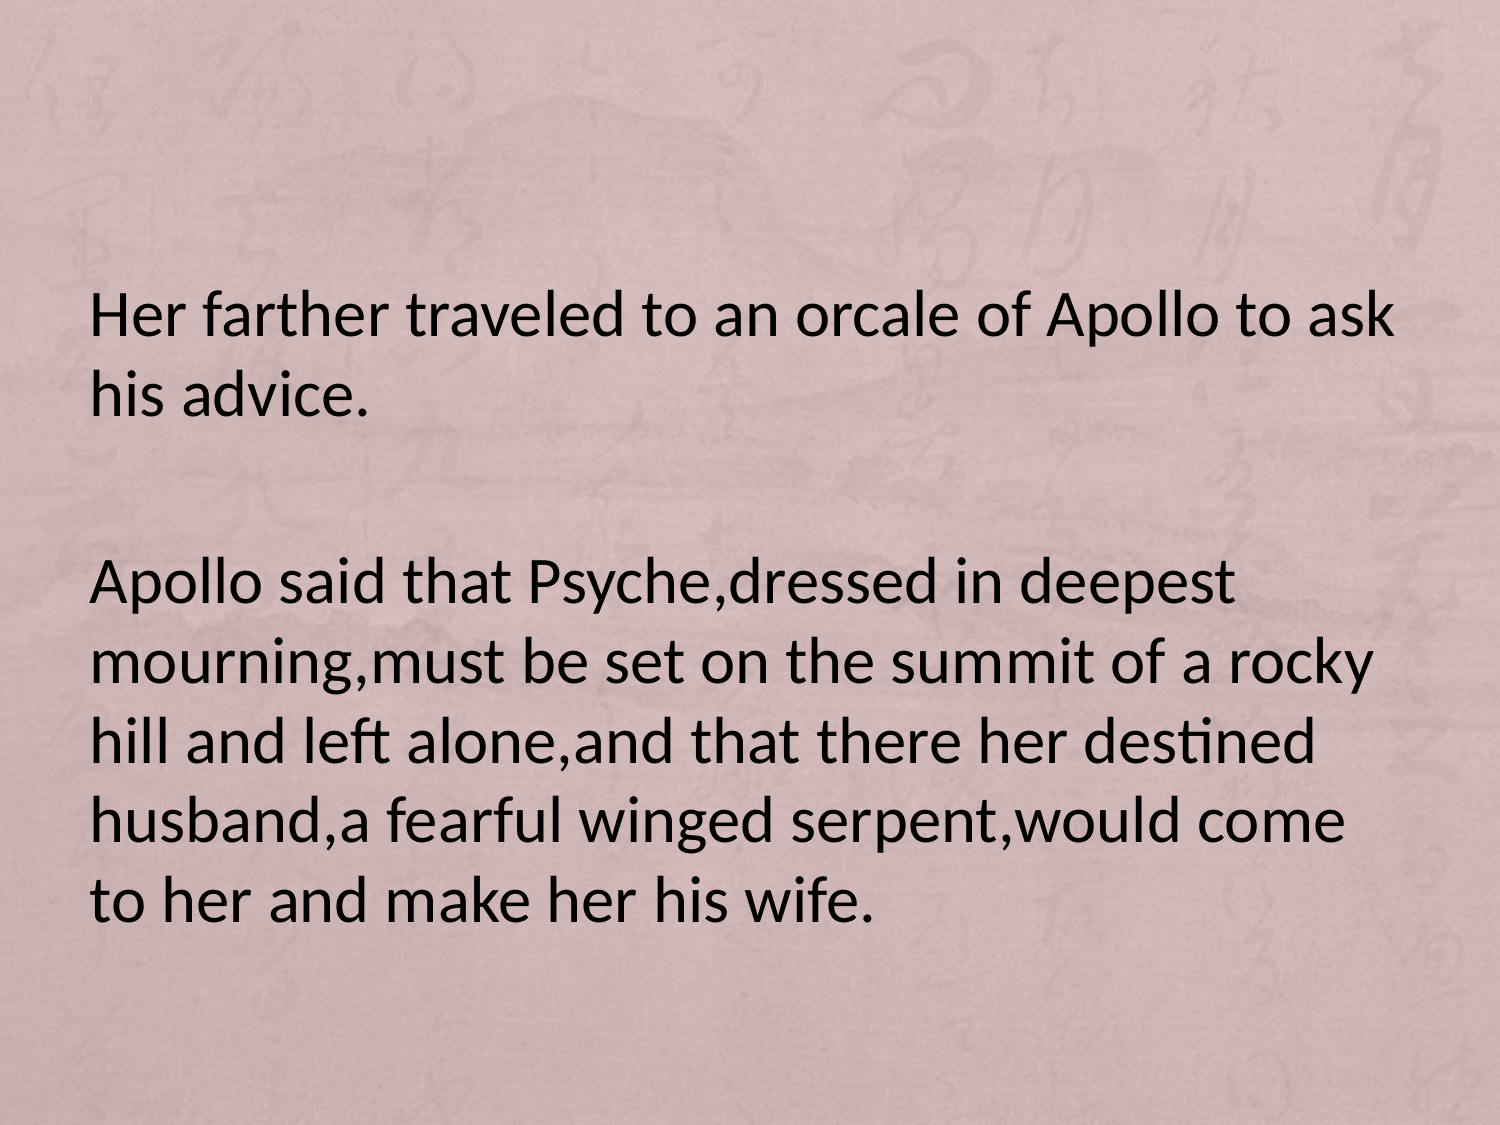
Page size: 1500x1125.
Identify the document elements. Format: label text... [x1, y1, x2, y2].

list Her farther traveled to an orcale of Apollo to ask his advice. Apollo said that Psyche,dressed in deepest mourning,must be set on the summit of a rocky hill and left alone,and that there her destined husband,a fearful winged serpent,would come to her and make her his wife. [75, 262, 1425, 1038]
